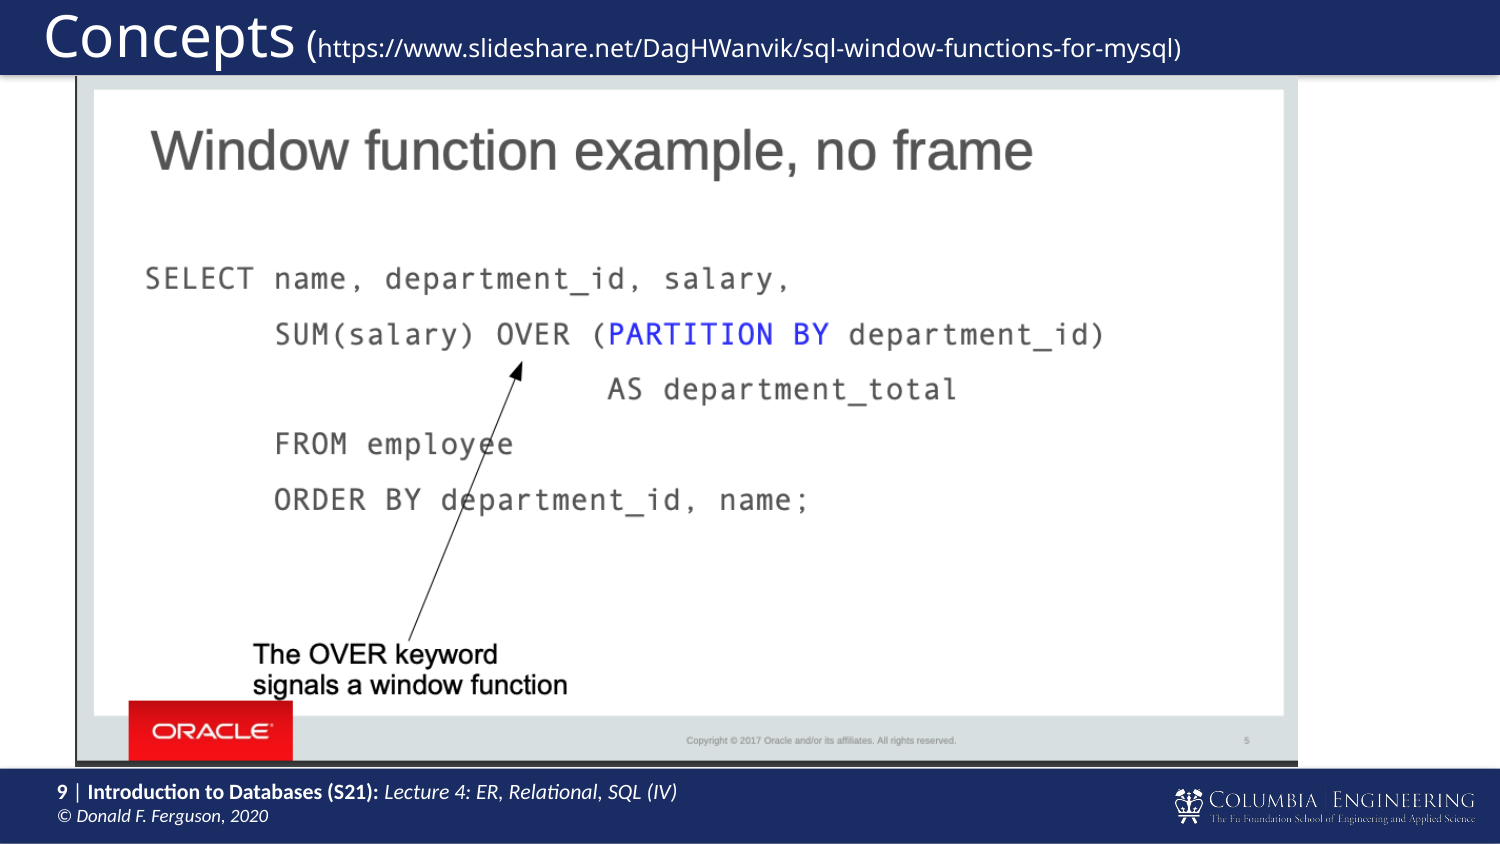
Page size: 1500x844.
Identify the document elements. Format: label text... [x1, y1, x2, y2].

picture [74, 76, 1298, 768]
title Concepts (https://www.slideshare.net/DagHWanvik/sql-window-functions-for-mysql) [28, 0, 1450, 73]
